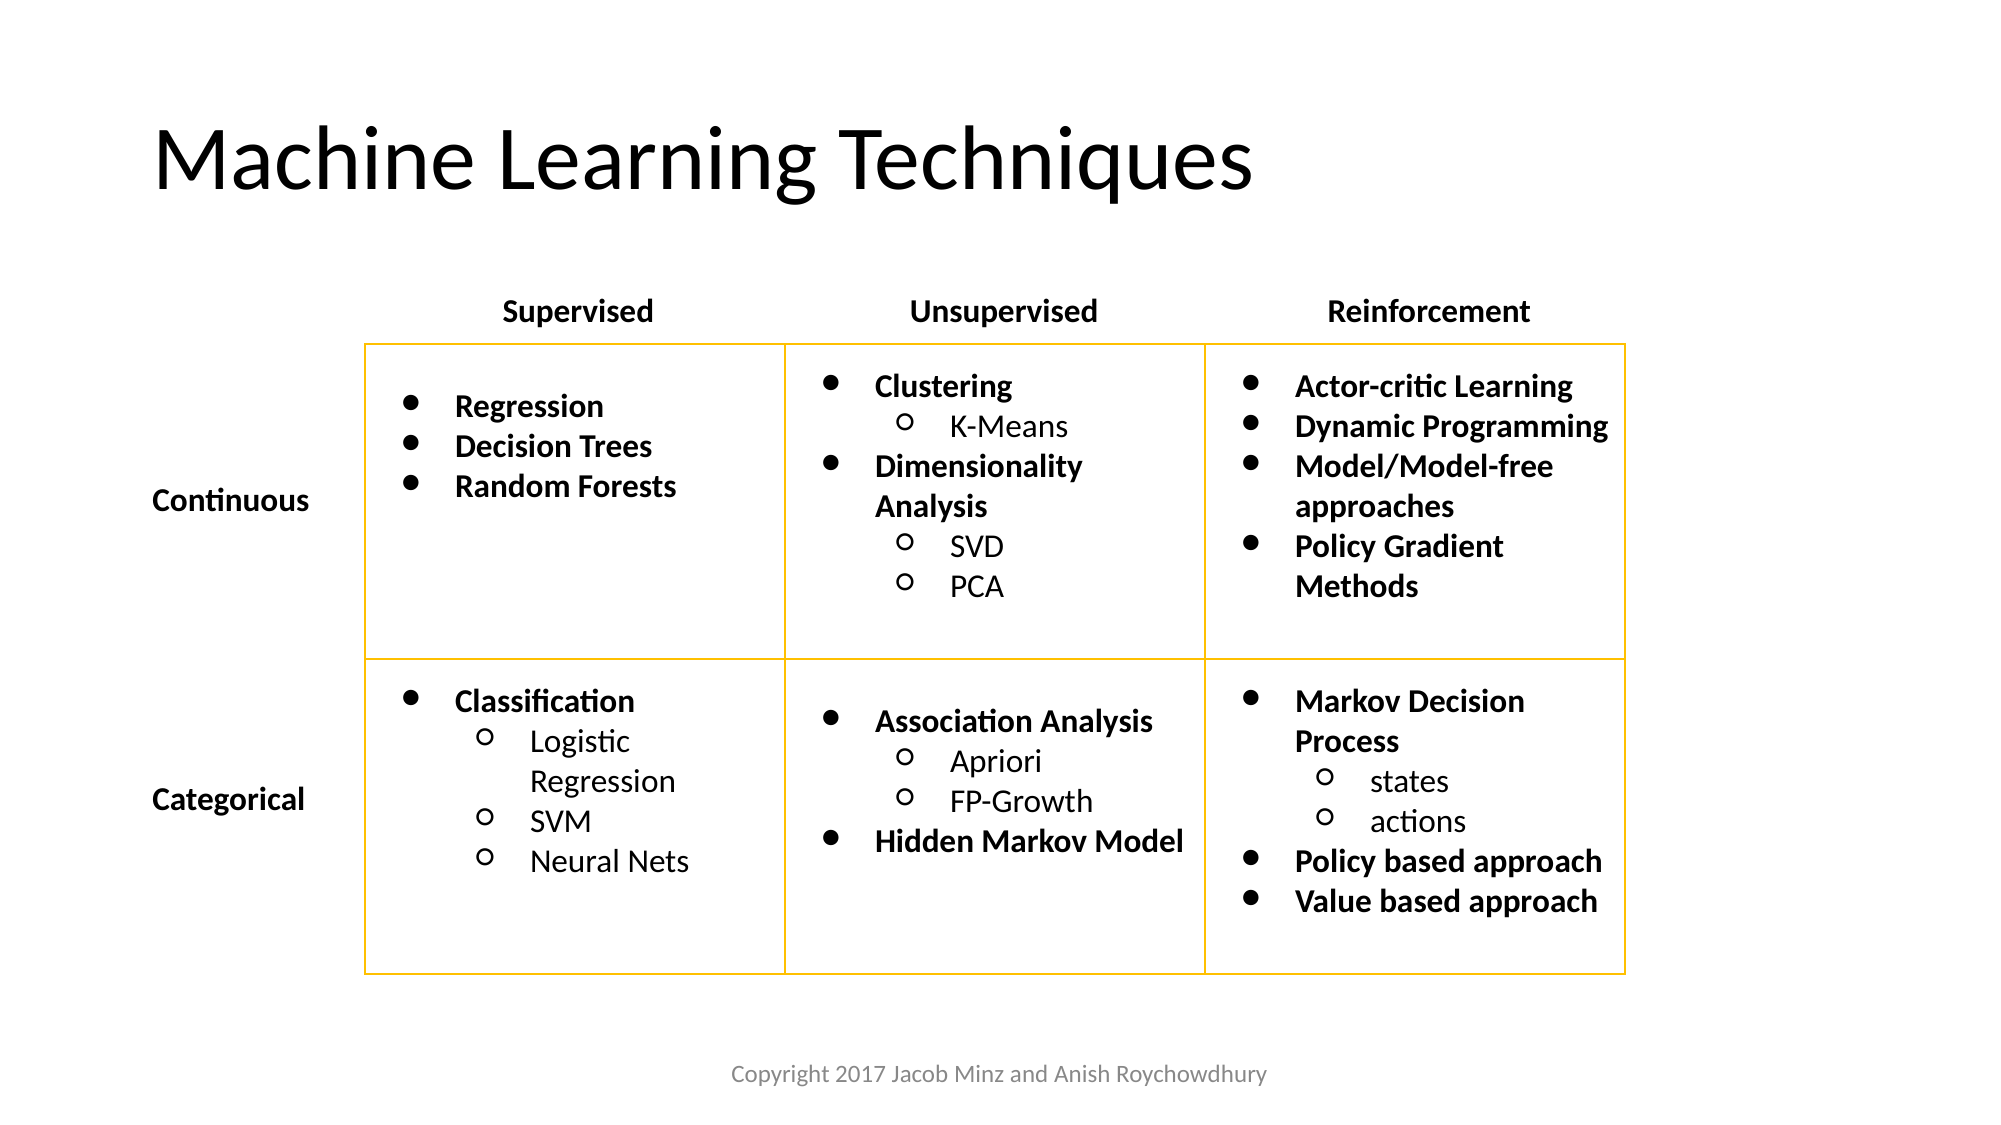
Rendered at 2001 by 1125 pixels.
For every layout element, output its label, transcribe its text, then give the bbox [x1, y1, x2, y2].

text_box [137, 281, 1626, 975]
title Machine Learning Techniques [137, 51, 1863, 269]
footer Copyright 2017 Jacob Minz and Anish Roychowdhury [662, 1042, 1338, 1103]
